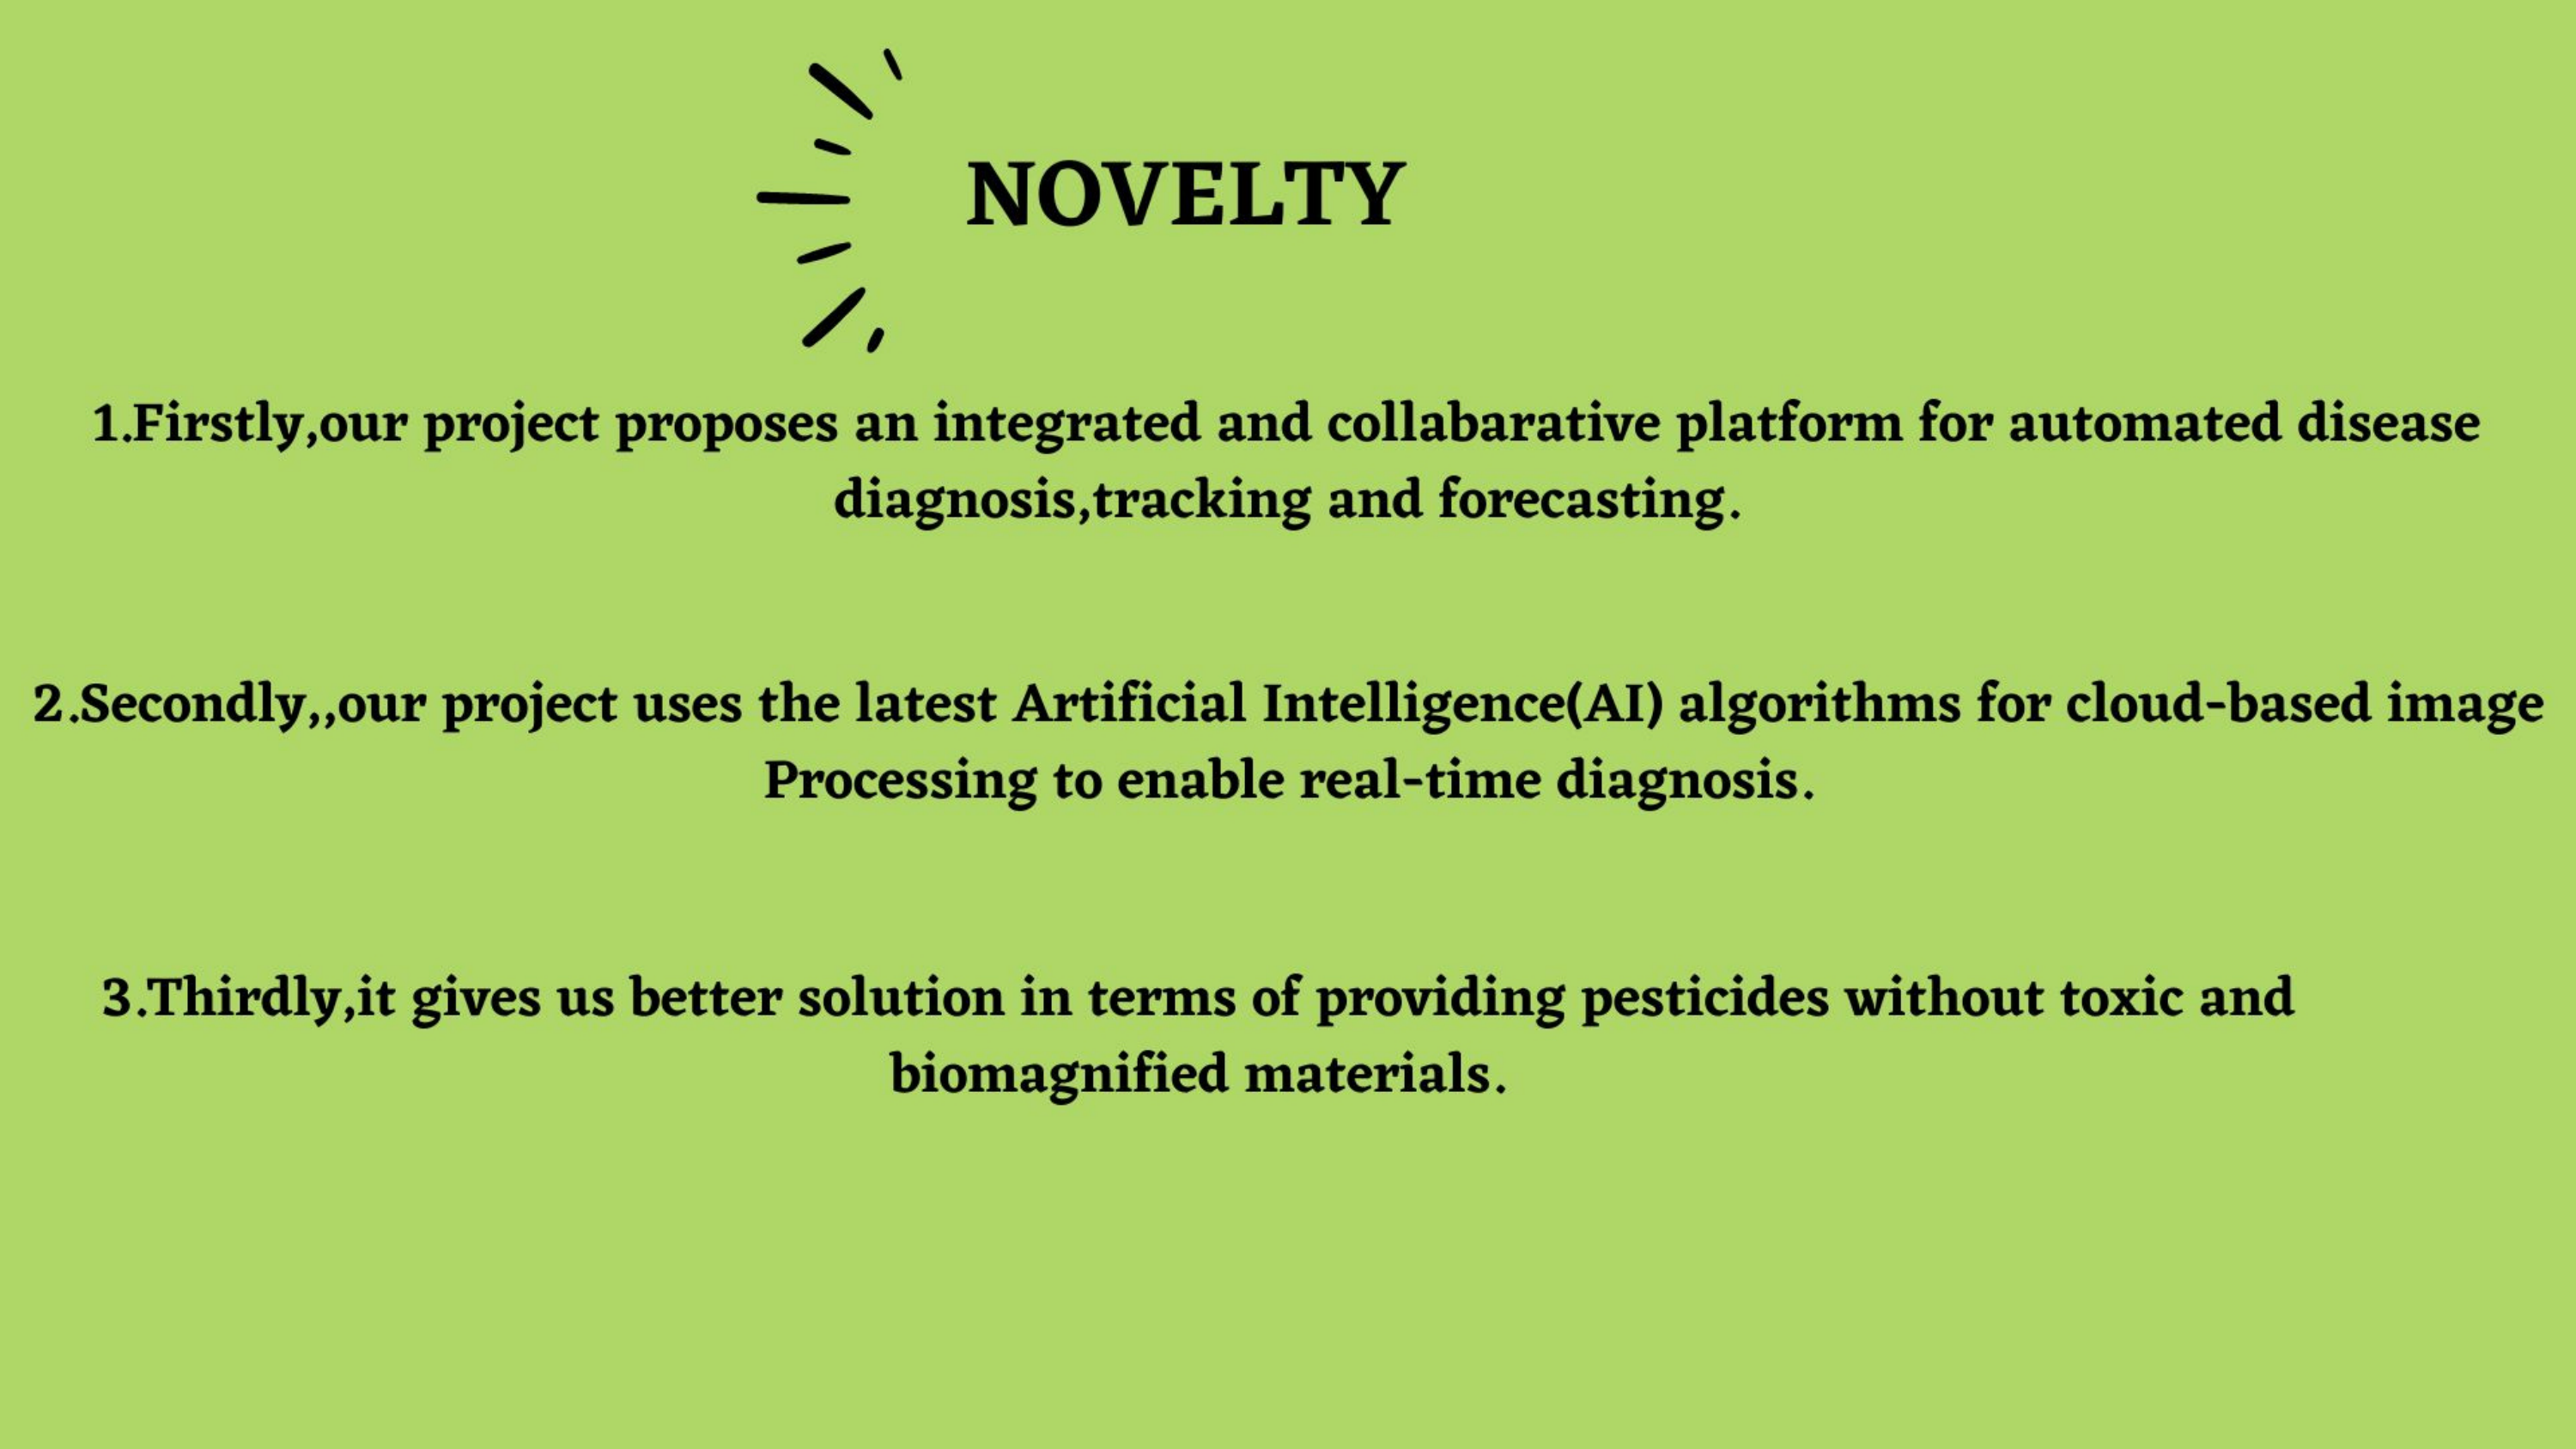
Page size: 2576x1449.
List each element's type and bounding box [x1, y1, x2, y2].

text_box [0, 0, 2576, 1449]
